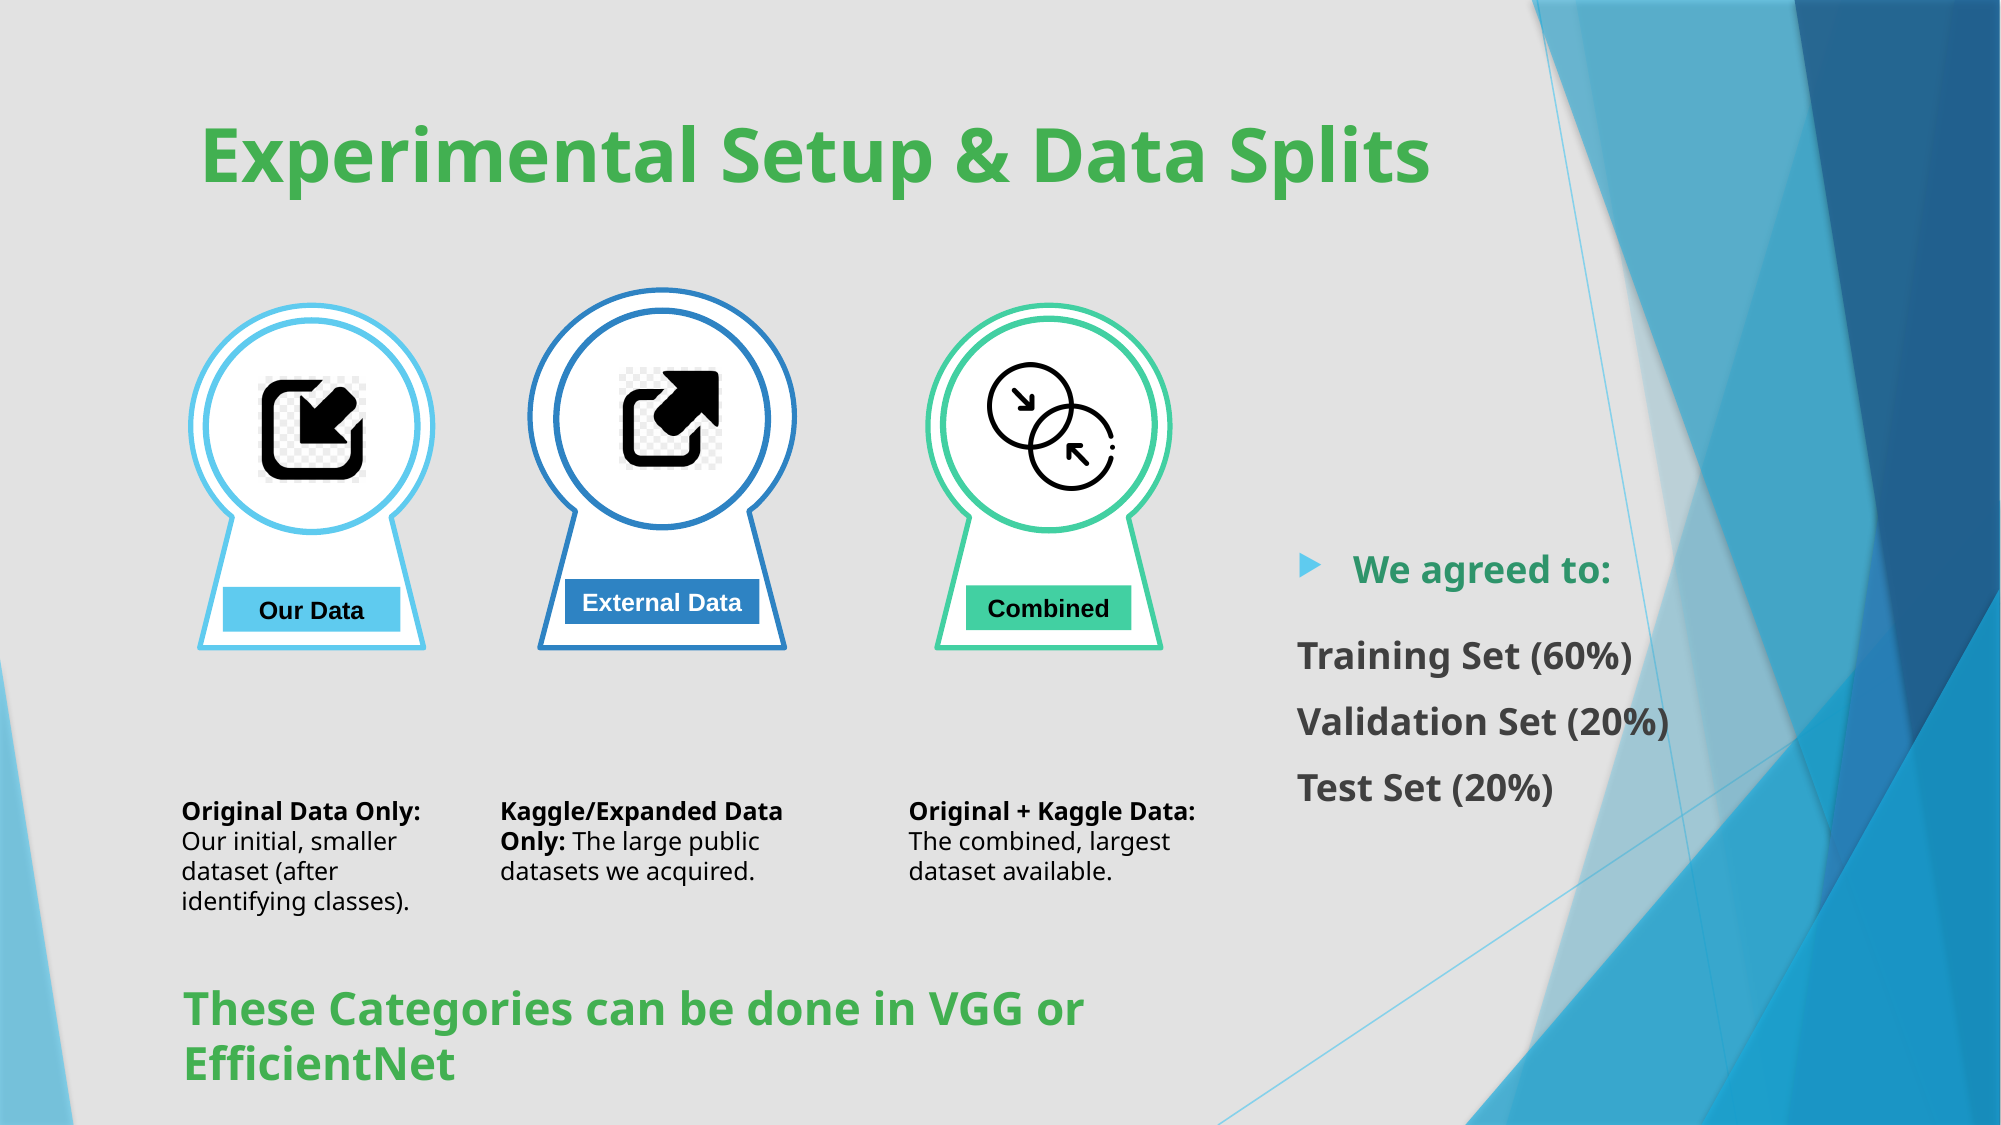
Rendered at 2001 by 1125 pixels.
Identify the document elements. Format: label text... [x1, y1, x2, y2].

picture [619, 367, 723, 471]
picture [986, 362, 1116, 491]
text_box External Data [565, 579, 760, 624]
list Training Set (60%) Validation Set (20%) Test Set (20%) [1281, 624, 1795, 830]
text_box [926, 303, 1172, 650]
text_box [528, 288, 796, 650]
text_box [554, 309, 770, 529]
text_box [189, 303, 435, 650]
text_box These Categories can be done in VGG or EfficientNet [168, 972, 1385, 1097]
title Experimental Setup & Data Splits [111, 99, 1522, 317]
picture [257, 376, 366, 484]
text_box Original Data Only: Our initial, smaller dataset (after identifying classes). [166, 788, 457, 923]
text_box [204, 318, 420, 534]
text_box Our Data [222, 586, 401, 632]
text_box Kaggle/Expanded Data Only: The large public datasets we acquired. [485, 788, 850, 893]
text_box We agreed to: [1281, 539, 1652, 602]
text_box [941, 317, 1157, 532]
text_box Original + Kaggle Data: The combined, largest dataset available. [893, 788, 1238, 893]
text_box Combined [966, 585, 1132, 631]
